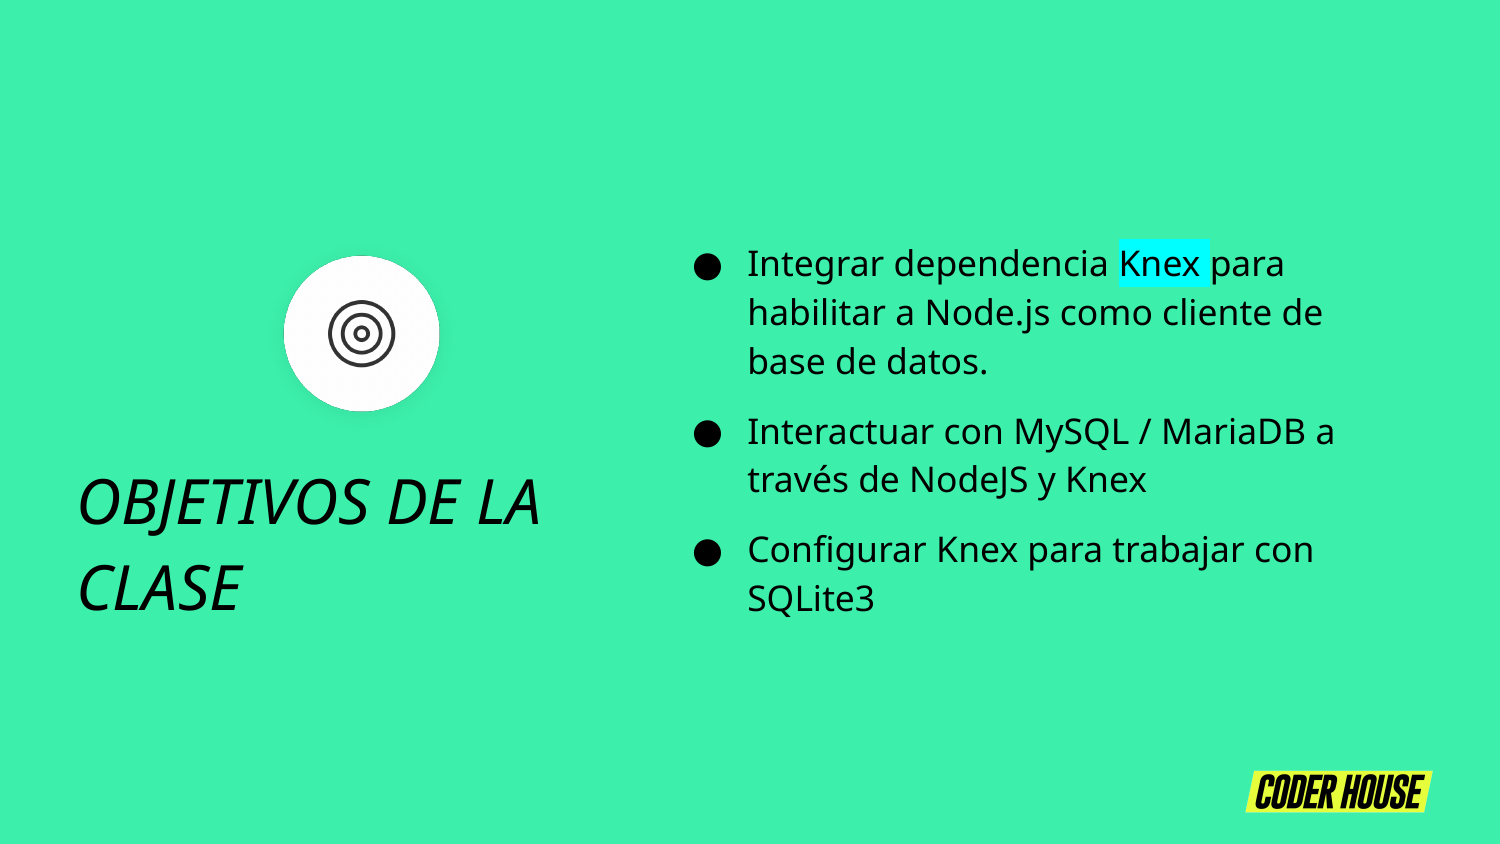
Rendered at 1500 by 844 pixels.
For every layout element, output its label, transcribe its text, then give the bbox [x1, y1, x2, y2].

picture [1241, 764, 1437, 819]
text_box Integrar dependencia Knex para habilitar a Node.js como cliente de base de datos. Interactuar con MySQL / MariaDB a través de NodeJS y Knex Configurar Knex para trabajar con SQLite3 [657, 224, 1416, 630]
text_box OBJETIVOS DE LA CLASE [61, 435, 658, 598]
picture [264, 235, 460, 431]
